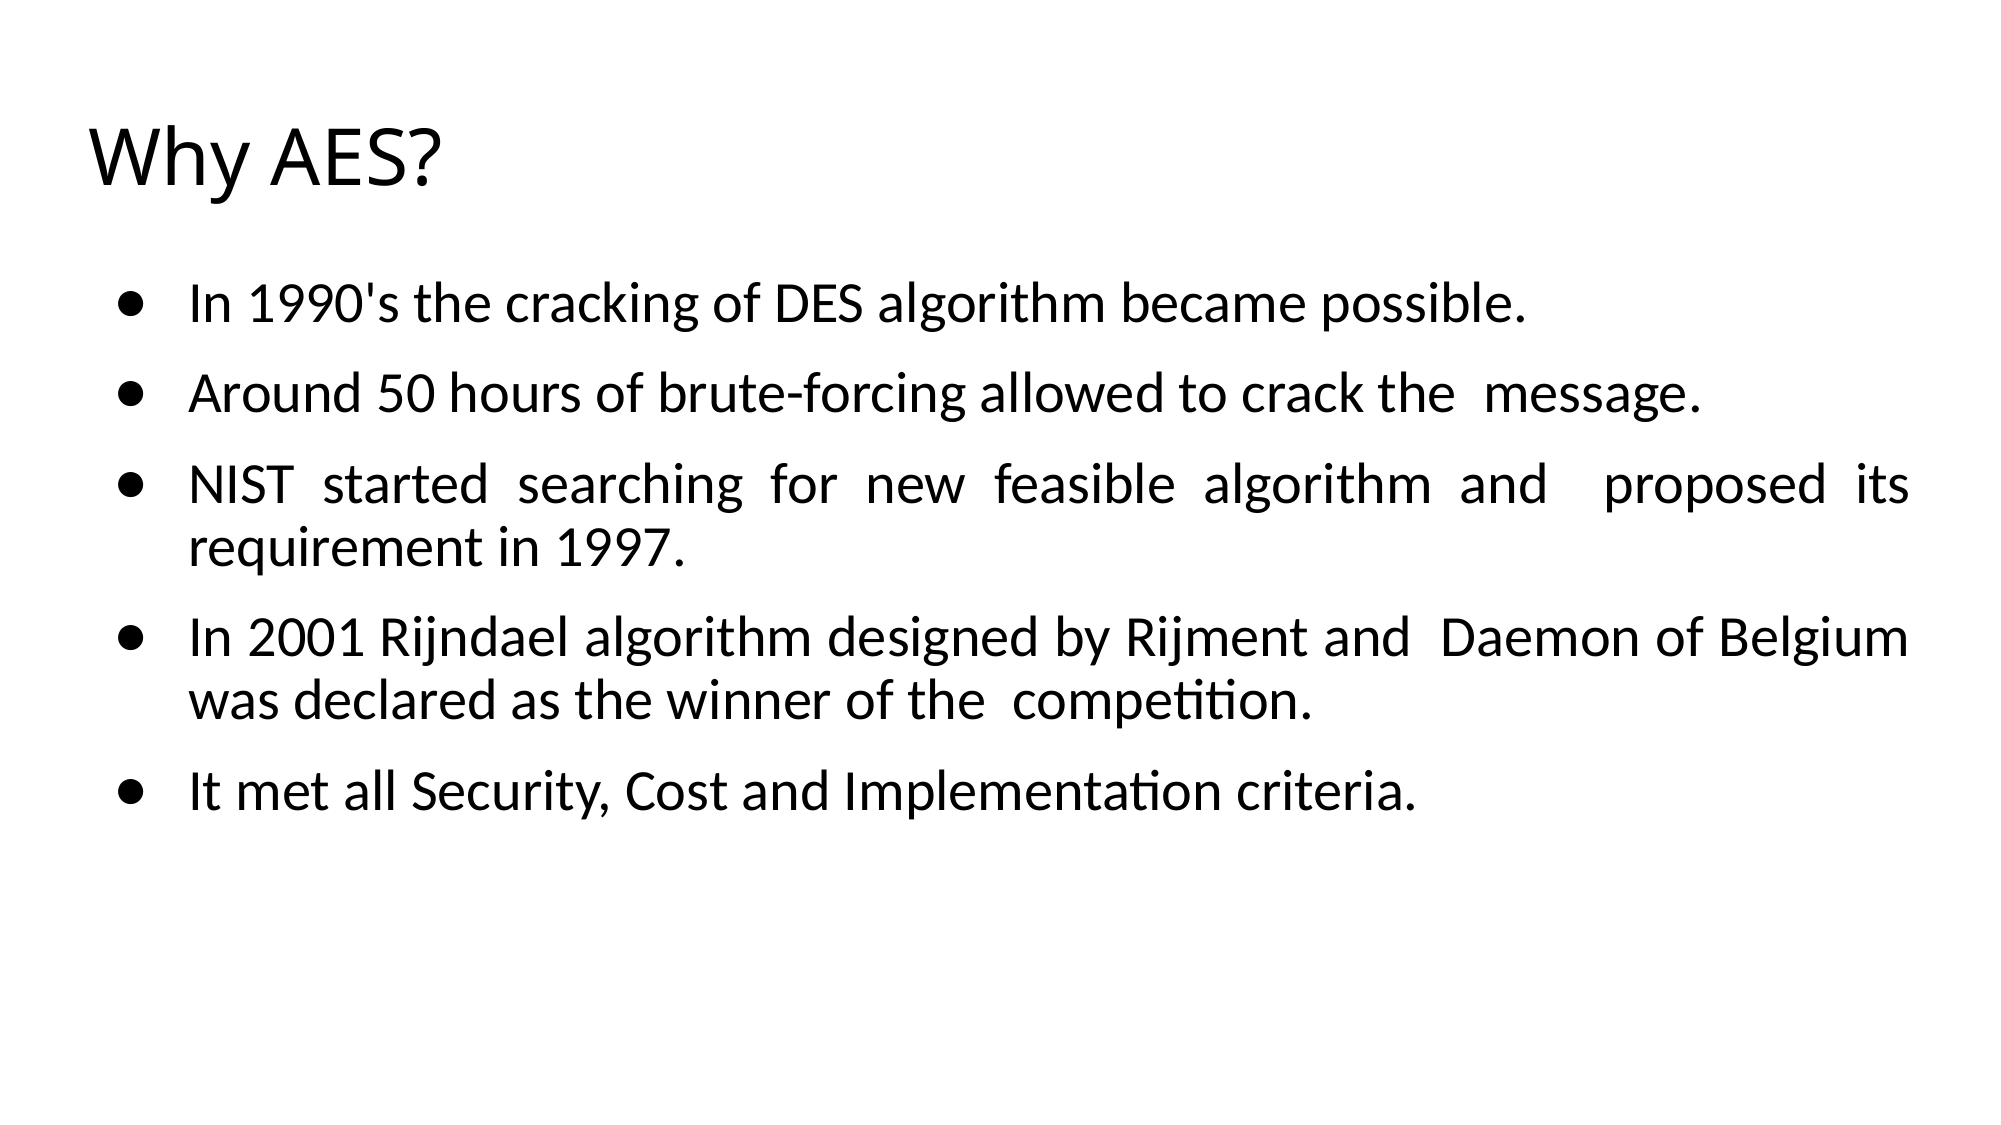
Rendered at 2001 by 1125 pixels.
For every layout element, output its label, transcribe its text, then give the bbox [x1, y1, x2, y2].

title Why AES? [68, 97, 1932, 223]
list In 1990's the cracking of DES algorithm became possible. Around 50 hours of brute-forcing allowed to crack the message. NIST started searching for new feasible algorithm and proposed its requirement in 1997. In 2001 Rijndael algorithm designed by Rijment and Daemon of Belgium was declared as the winner of the competition. It met all Security, Cost and Implementation criteria. [68, 252, 1932, 1000]
